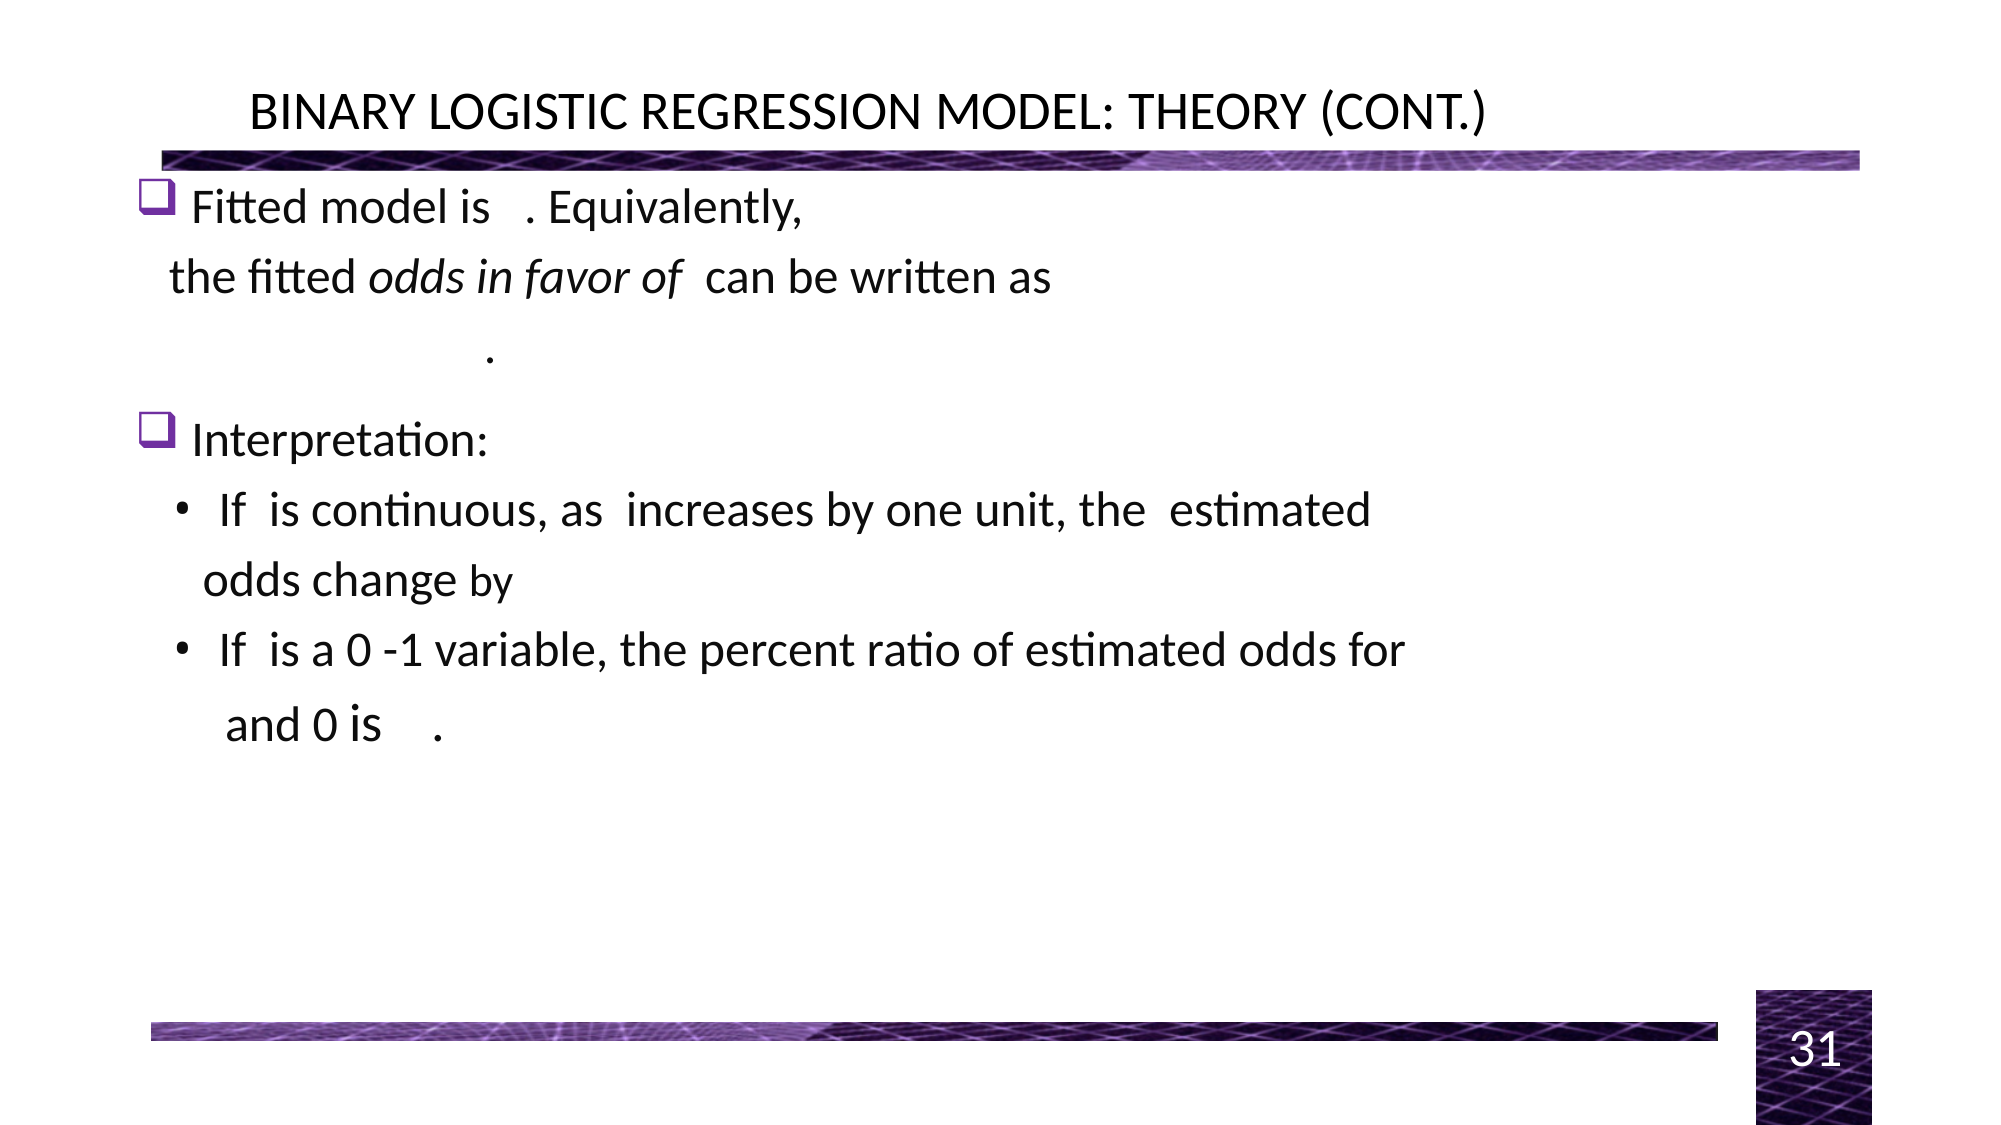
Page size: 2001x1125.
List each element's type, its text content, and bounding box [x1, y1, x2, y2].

picture [150, 1021, 1718, 1041]
picture [1756, 990, 1872, 1125]
picture [161, 150, 1860, 171]
title BINARY LOGISTIC REGRESSION EXAMPLE CONTINUES [27, 0, 412, 523]
text_box BINARY LOGISTIC REGRESSION MODEL: THEORY (cont.) [234, 25, 1698, 149]
